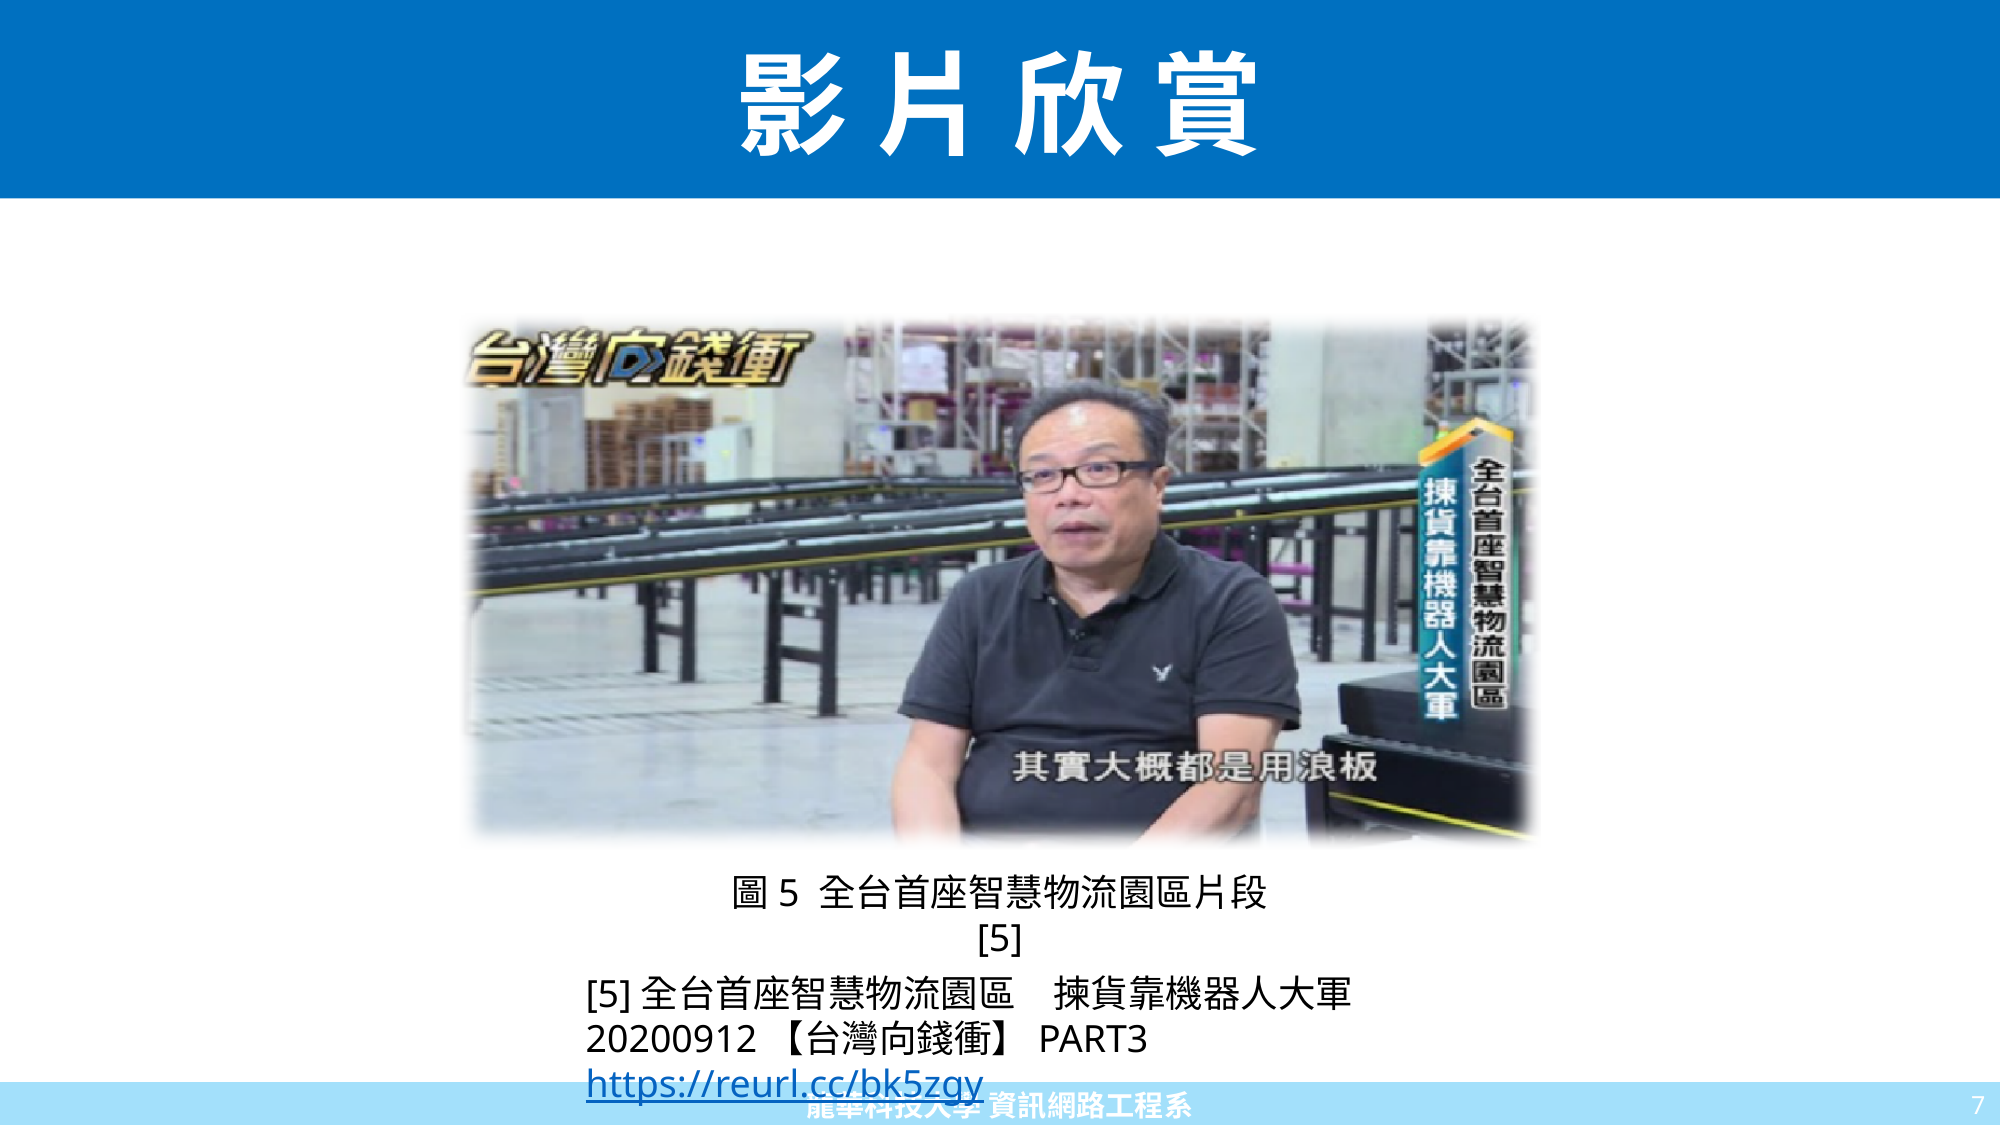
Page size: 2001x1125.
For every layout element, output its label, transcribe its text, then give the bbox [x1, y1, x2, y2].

text_box [0, 1081, 771, 1125]
text_box 影 片 欣 賞 [708, 26, 1292, 177]
text_box 龍華科技大學 資訊網路工程系 [771, 1119, 1229, 1125]
text_box [0, 0, 2000, 199]
text_box [5]全台首座智慧物流園區 揀貨靠機器人大軍20200912【台灣向錢衝】PART3 https://reurl.cc/bk5zgy [570, 962, 1566, 1119]
text_box [1229, 1081, 1932, 1125]
picture [459, 313, 1541, 851]
text_box 圖5 全台首座智慧物流園區片段 [5] [699, 861, 1301, 967]
slide_number 7 [1932, 1076, 2000, 1125]
